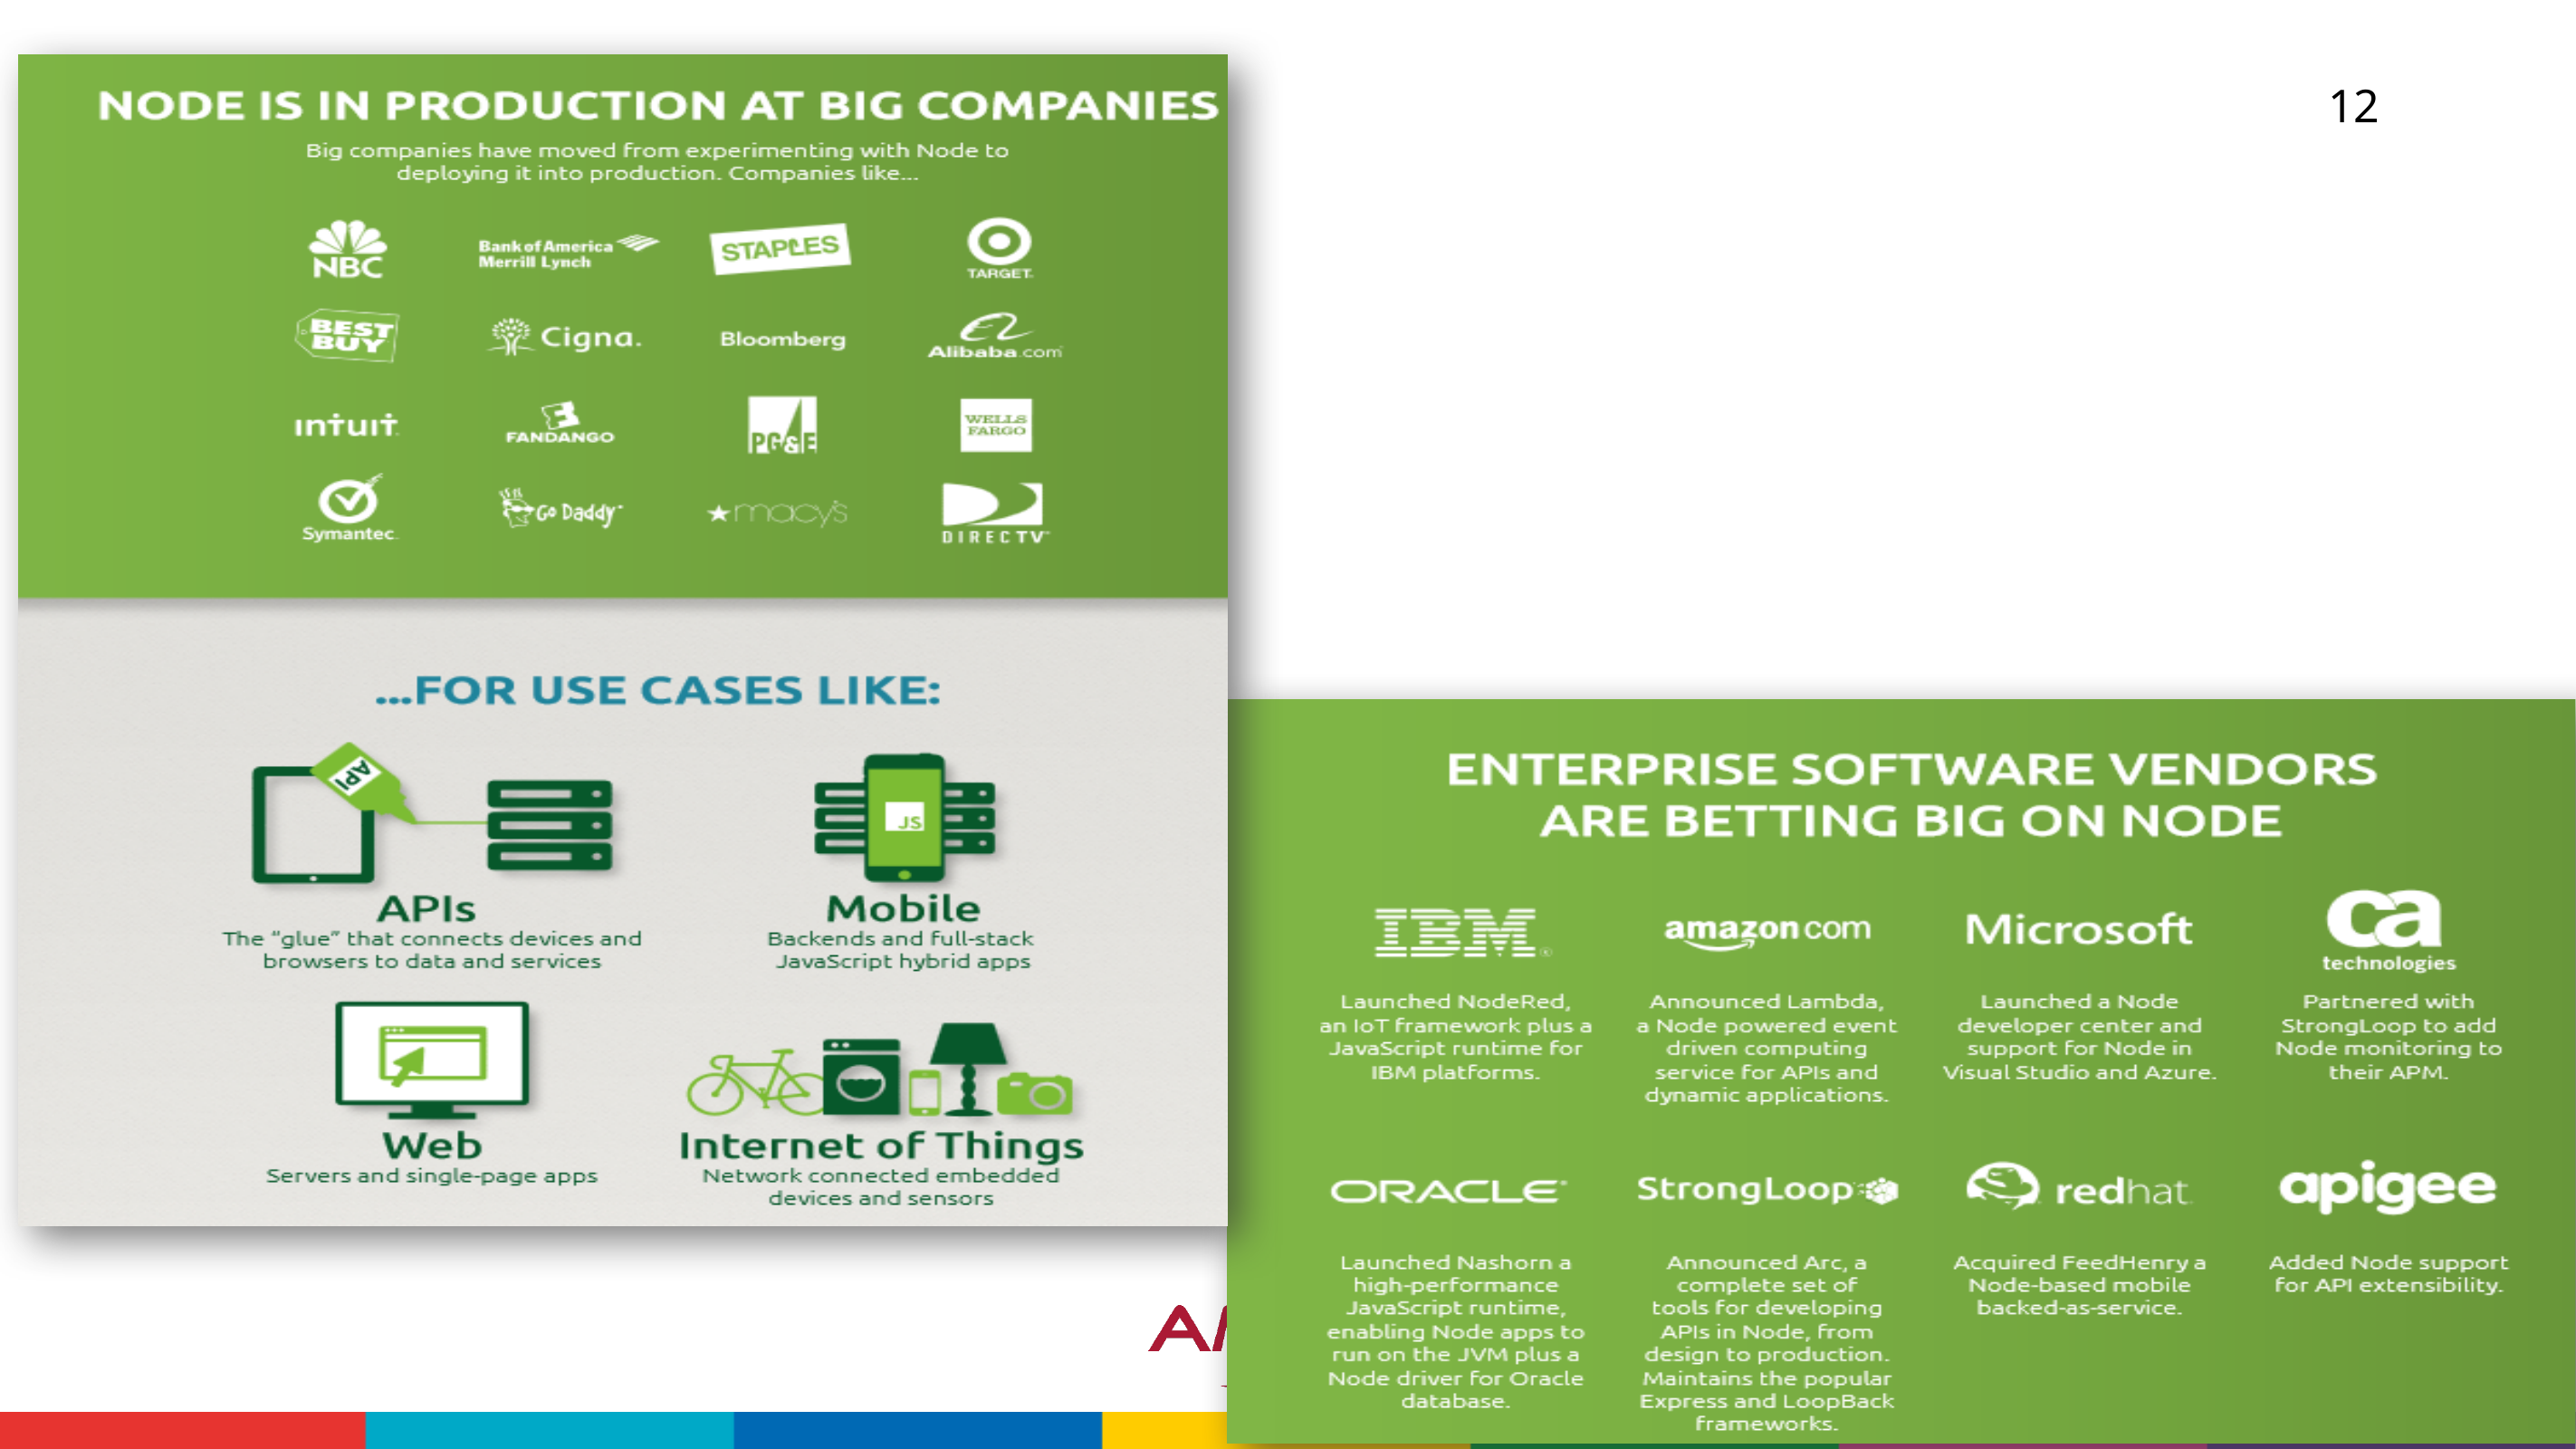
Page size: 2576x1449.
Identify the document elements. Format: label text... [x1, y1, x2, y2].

picture [0, 1412, 733, 1449]
slide_number 12 [2314, 70, 2576, 178]
picture [18, 54, 2576, 1449]
